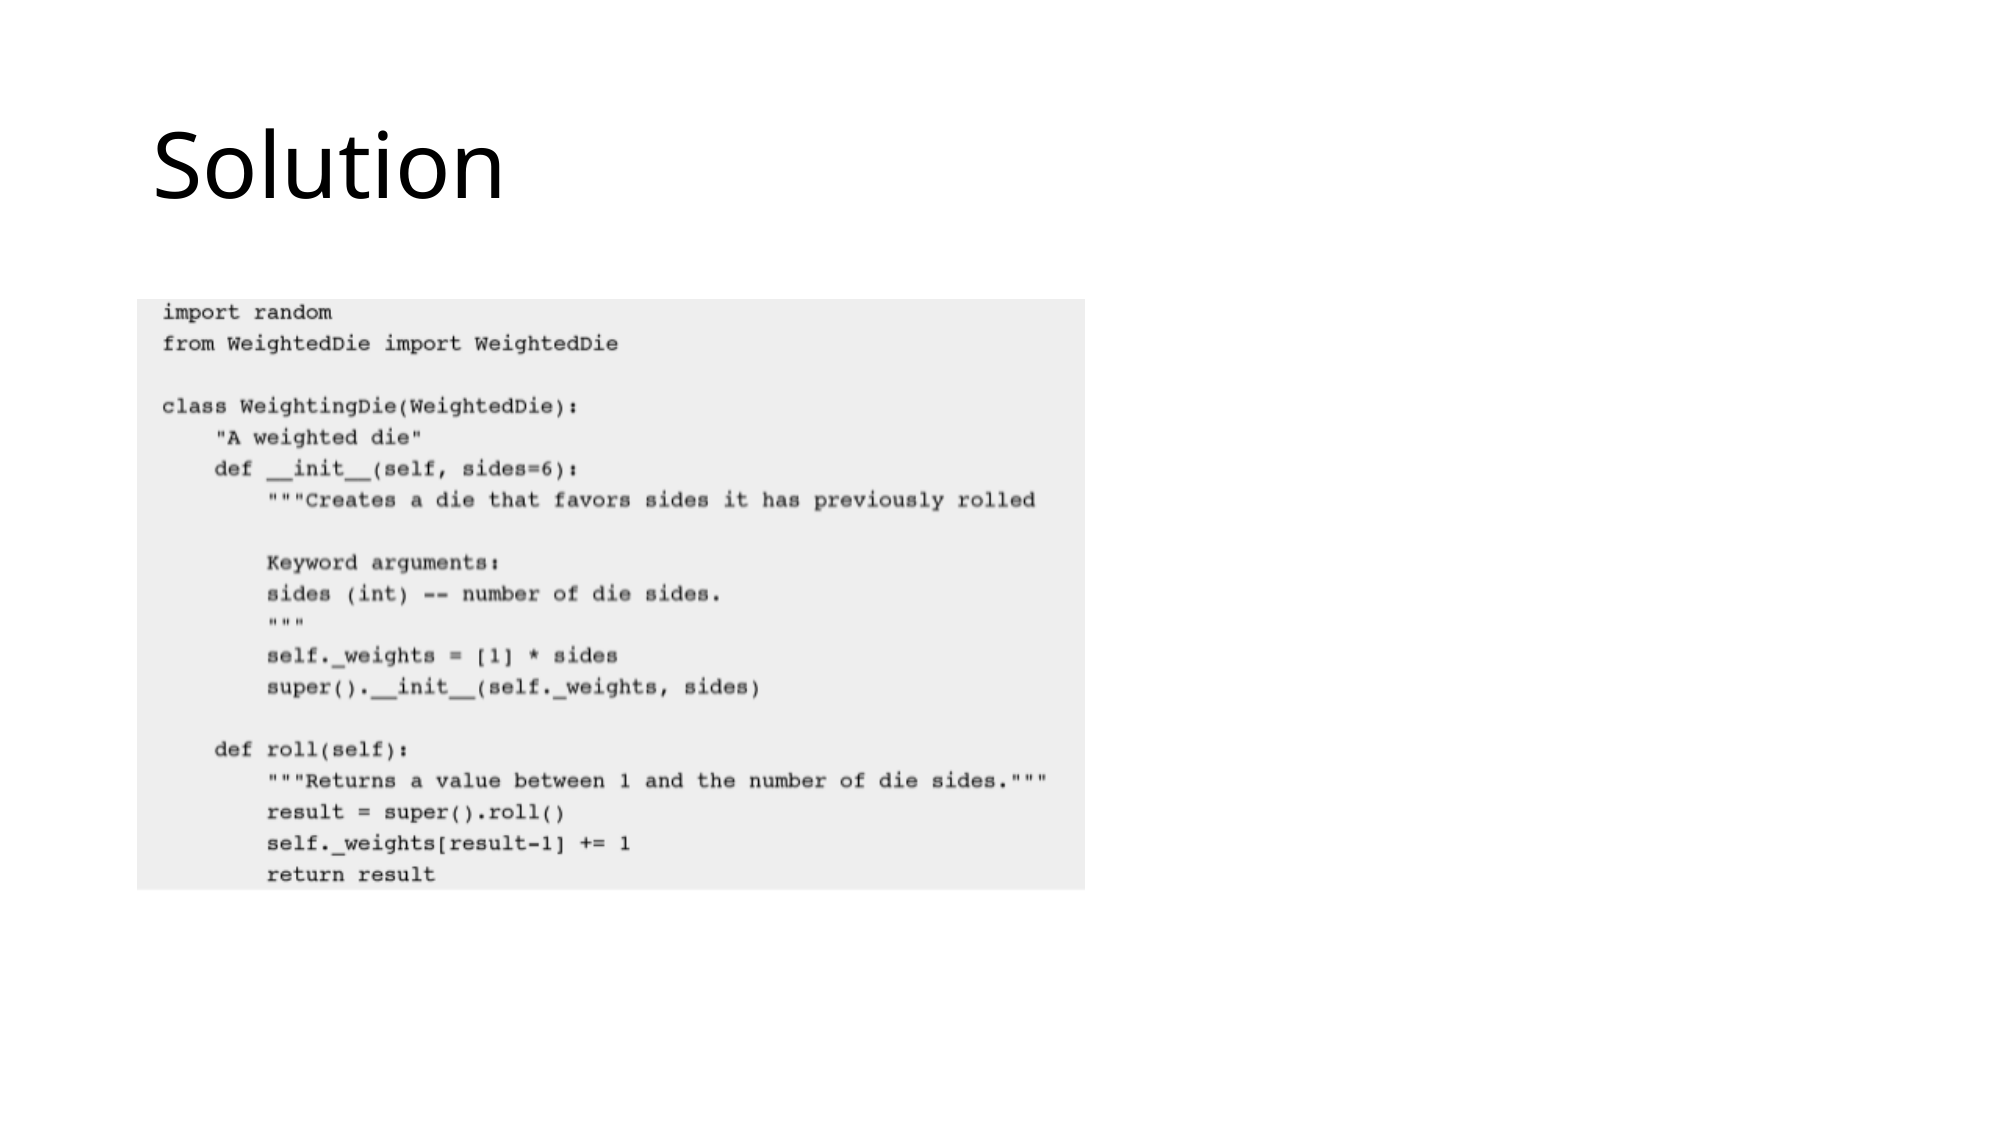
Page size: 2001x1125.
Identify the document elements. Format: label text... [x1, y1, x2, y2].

title Solution [137, 59, 1863, 278]
picture [137, 299, 1085, 895]
